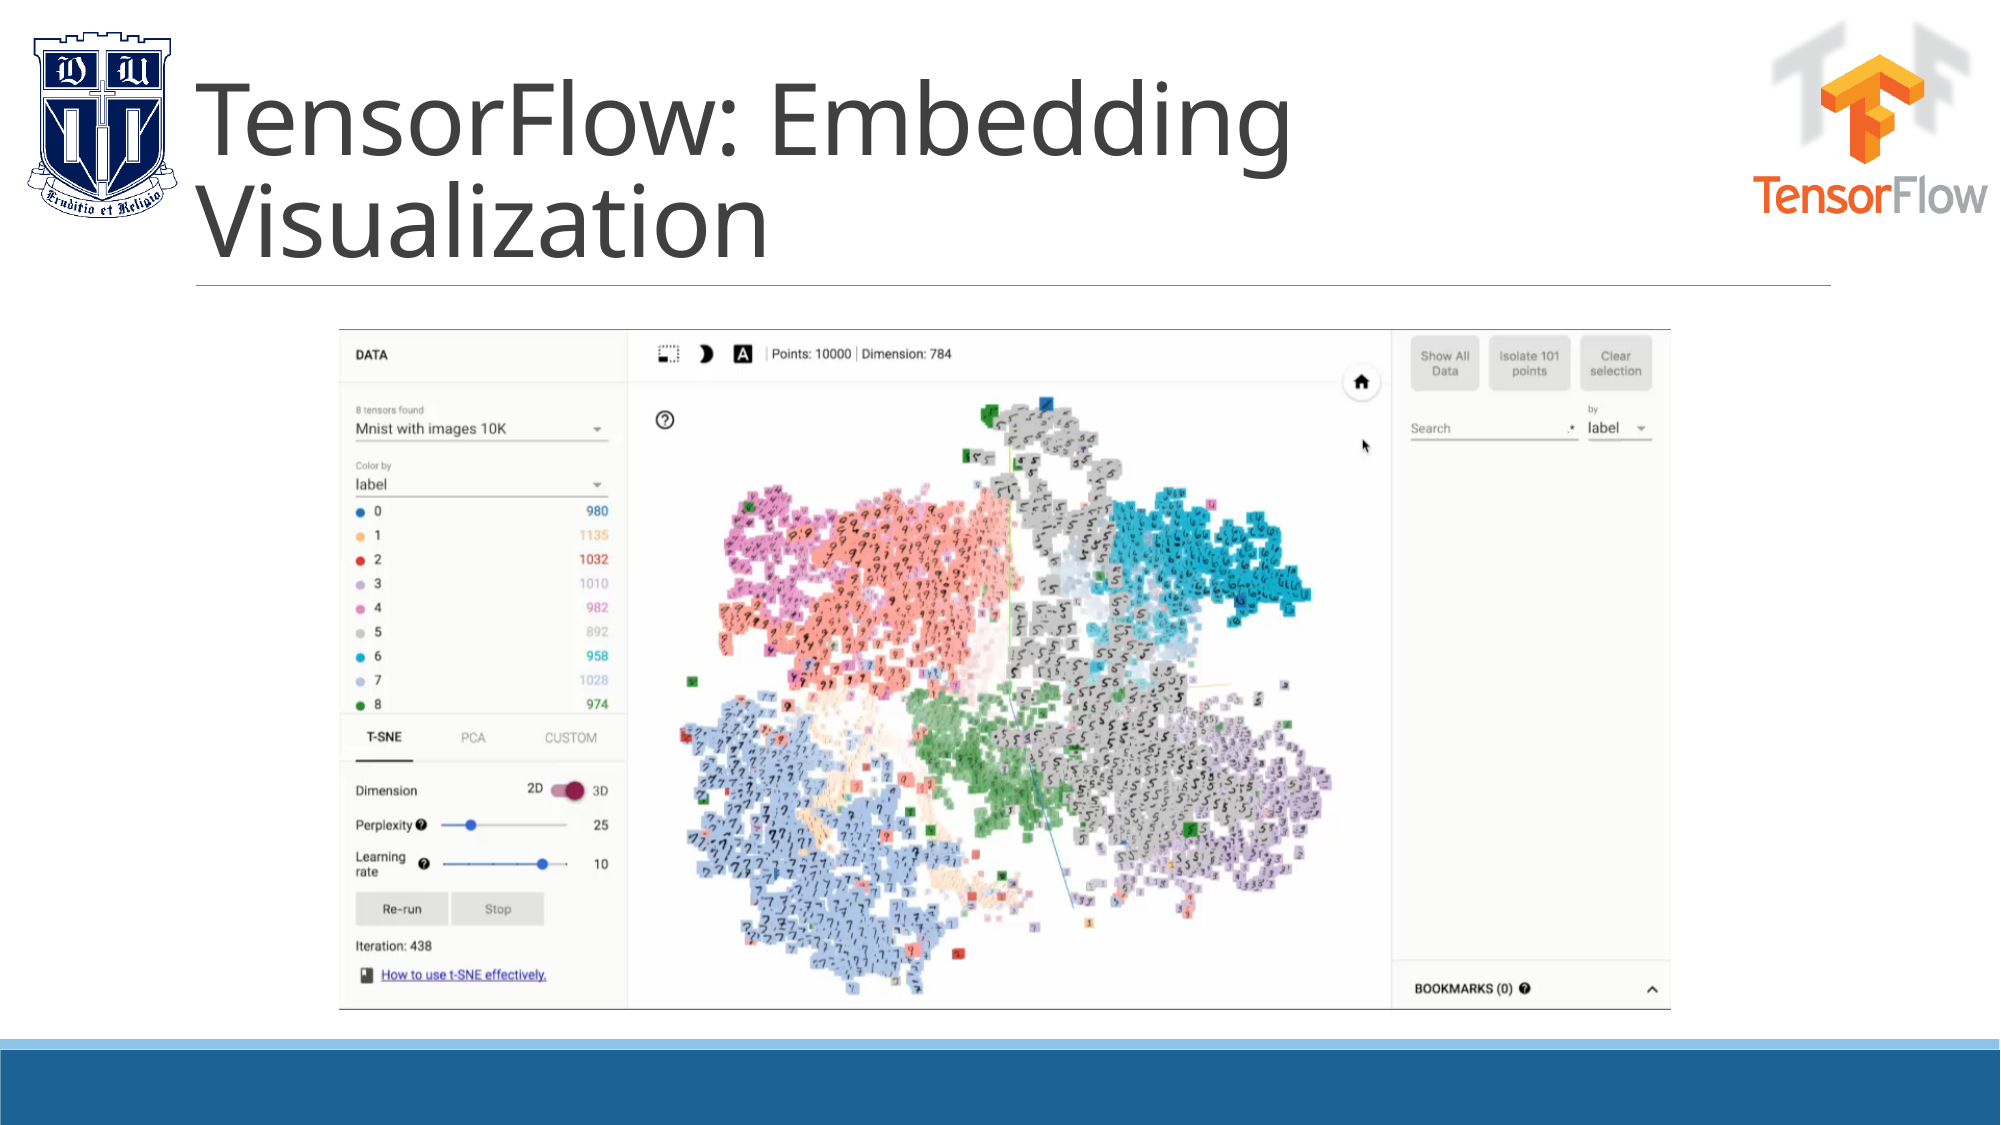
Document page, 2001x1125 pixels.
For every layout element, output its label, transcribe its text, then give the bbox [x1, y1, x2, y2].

title TensorFlow: Embedding Visualization [180, 47, 1830, 285]
picture [1745, 11, 1994, 223]
picture [22, 23, 181, 226]
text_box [337, 328, 1673, 1011]
